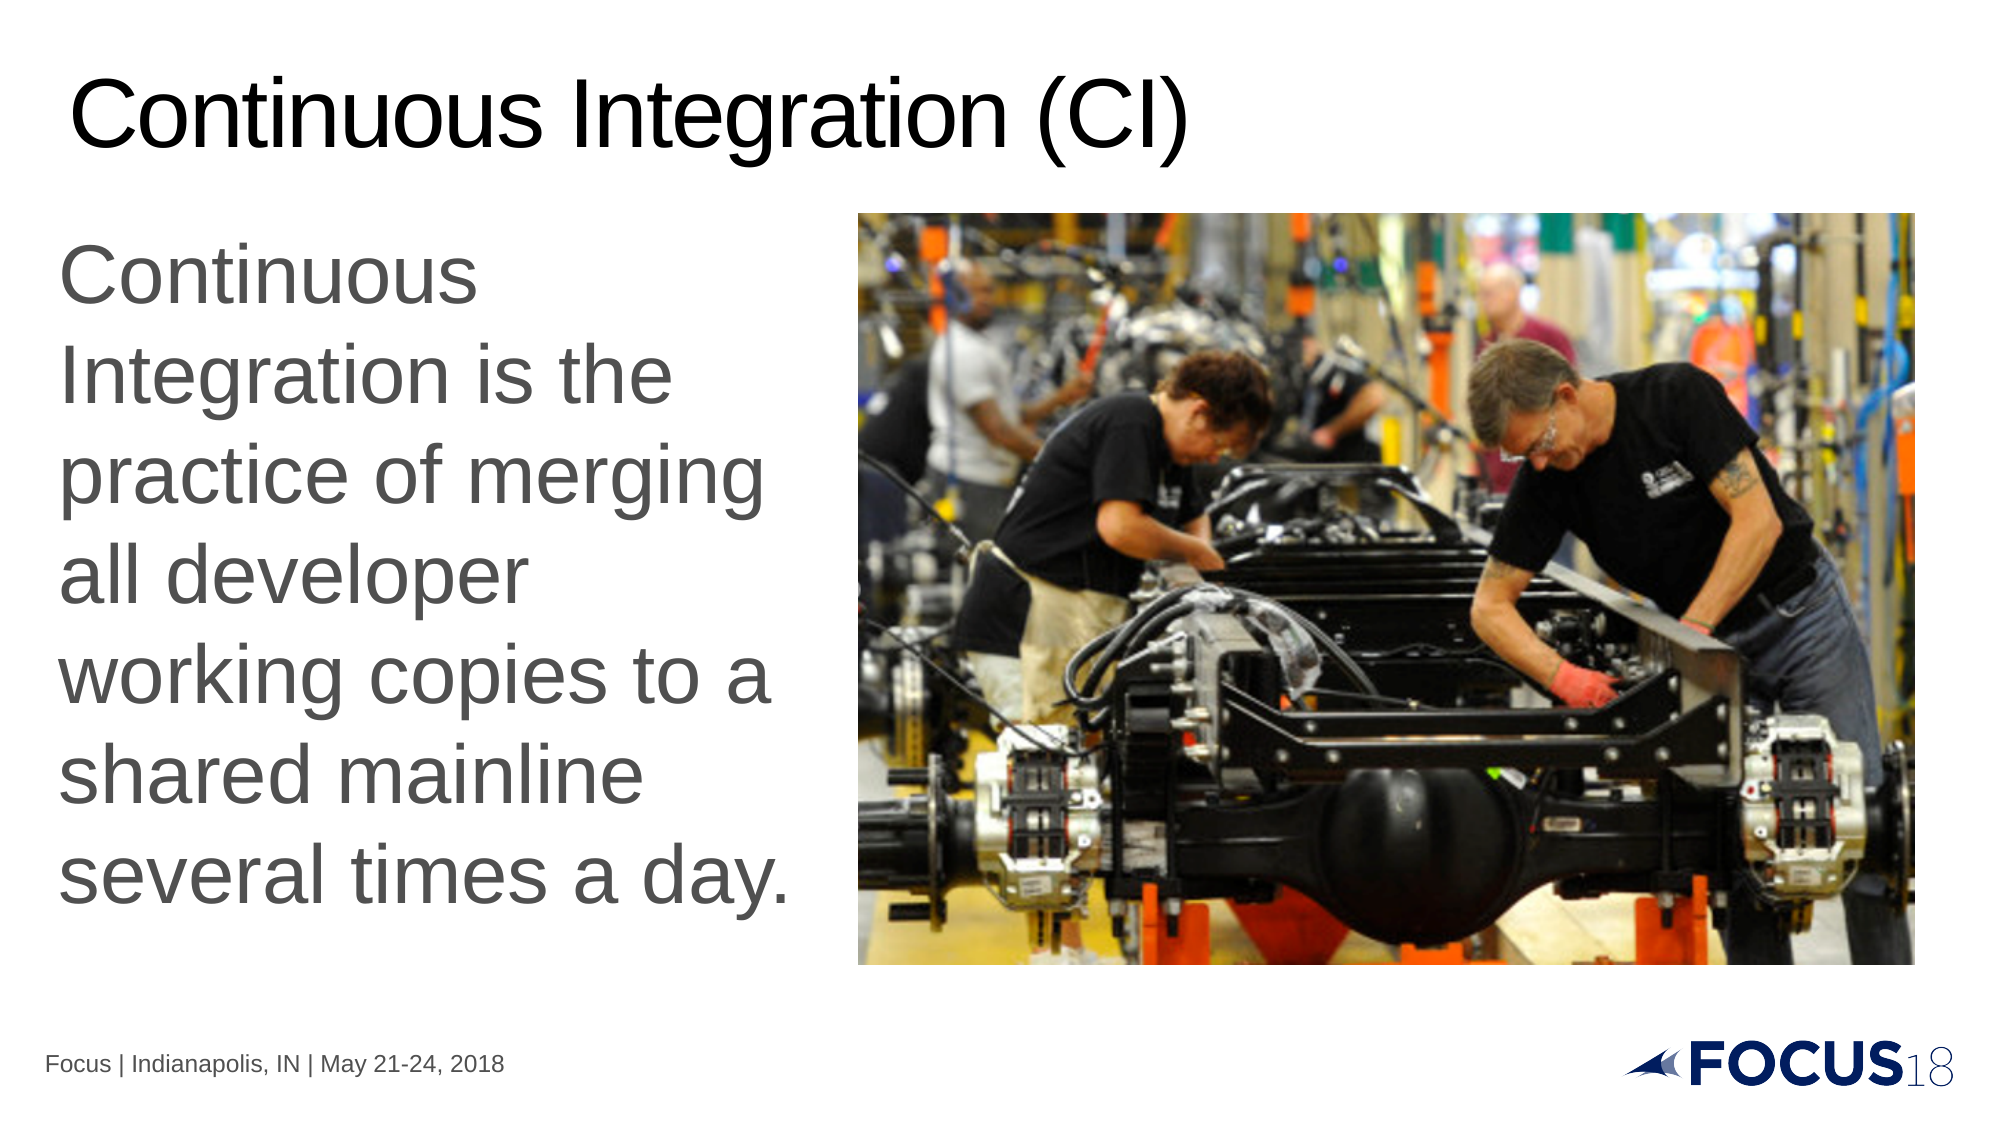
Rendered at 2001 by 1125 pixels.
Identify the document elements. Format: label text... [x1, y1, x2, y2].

text_box Continuous Integration is the practice of merging all developer working copies to a shared mainline several times a day. [44, 213, 831, 928]
picture [857, 212, 1916, 965]
picture [1619, 1038, 1956, 1088]
title Continuous Integration (CI) [44, 47, 1957, 196]
